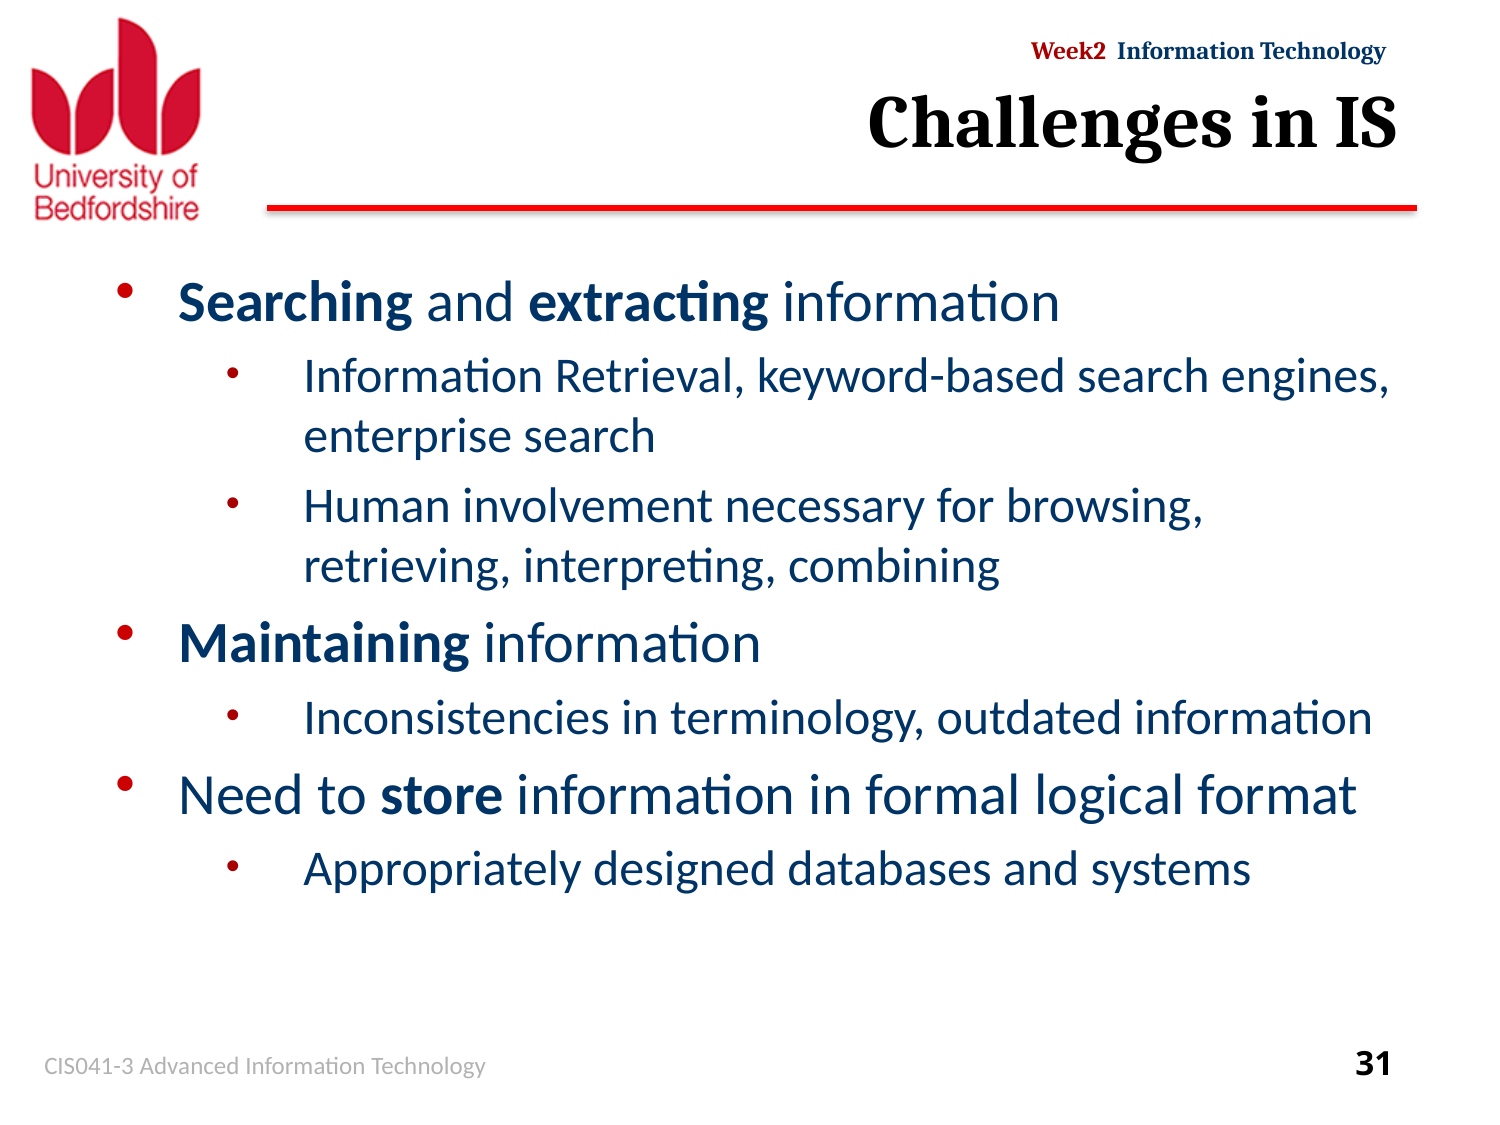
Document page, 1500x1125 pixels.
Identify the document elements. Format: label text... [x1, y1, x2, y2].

list Searching and extracting information Information Retrieval, keyword-based search engines, enterprise search Human involvement necessary for browsing, retrieving, interpreting, combining Maintaining information Inconsistencies in terminology, outdated information Need to store information in formal logical format Appropriately designed databases and systems [100, 255, 1413, 1024]
footer CIS041-3 Advanced Information Technology [29, 1035, 750, 1095]
picture [0, 0, 237, 236]
title Challenges in IS [262, 61, 1413, 174]
